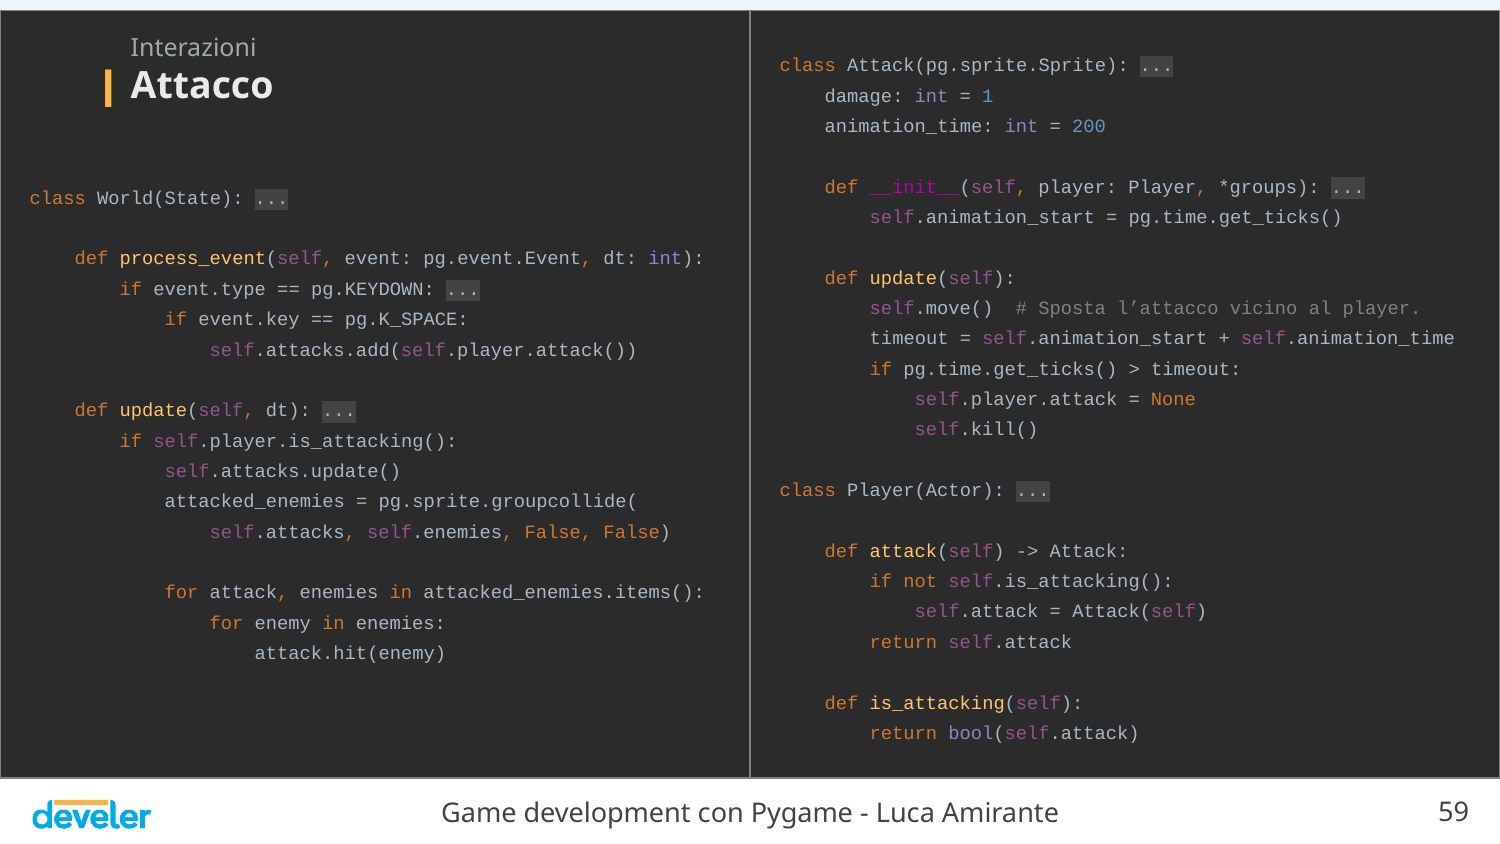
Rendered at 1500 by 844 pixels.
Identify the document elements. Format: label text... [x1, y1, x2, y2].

picture [38, 814, 47, 824]
title Interazioni Attacco [92, 65, 750, 107]
list class Attack(pg.sprite.Sprite): ... damage: int = 1 animation_time: int = 200 def __init__(self, player: Player, *groups): ... self.animation_start = pg.time.get_ticks() def update(self): self.move() # Sposta l’attacco vicino al player. timeout = self.animation_start + self.animation_time if pg.time.get_ticks() > timeout: self.player.attack = None self.kill() class Player(Actor): ... def attack(self) -> Attack: if not self.is_attacking(): self.attack = Attack(self) return self.attack def is_attacking(self): return bool(self.attack) [750, 10, 1500, 778]
list class World(State): ... def process_event(self, event: pg.event.Event, dt: int): if event.type == pg.KEYDOWN: ... if event.key == pg.K_SPACE: self.attacks.add(self.player.attack()) def update(self, dt): ... if self.player.is_attacking(): self.attacks.update() attacked_enemies = pg.sprite.groupcollide( self.attacks, self.enemies, False, False) for attack, enemies in attacked_enemies.items(): for enemy in enemies: attack.hit(enemy) [0, 10, 750, 778]
picture [32, 792, 158, 836]
